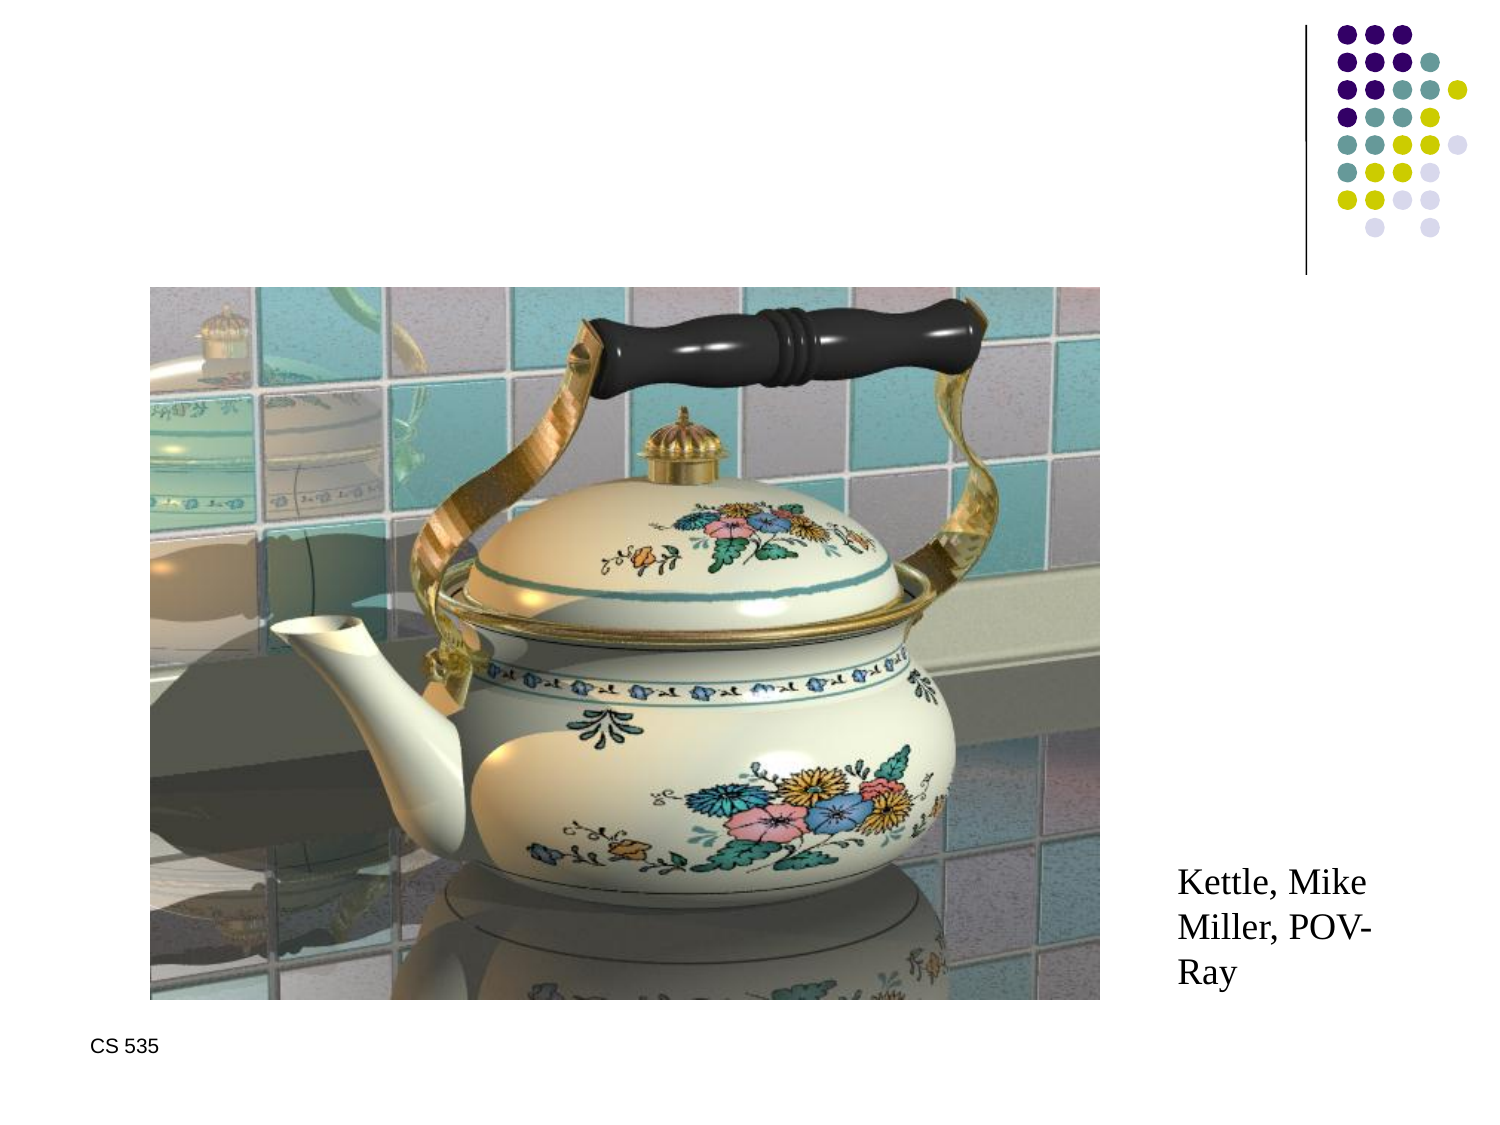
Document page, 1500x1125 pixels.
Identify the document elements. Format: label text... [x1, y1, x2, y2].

picture [149, 287, 1101, 1001]
text_box Kettle, Mike Miller, POV-Ray [1162, 849, 1415, 1000]
slide_number CS 535 [75, 1025, 425, 1100]
